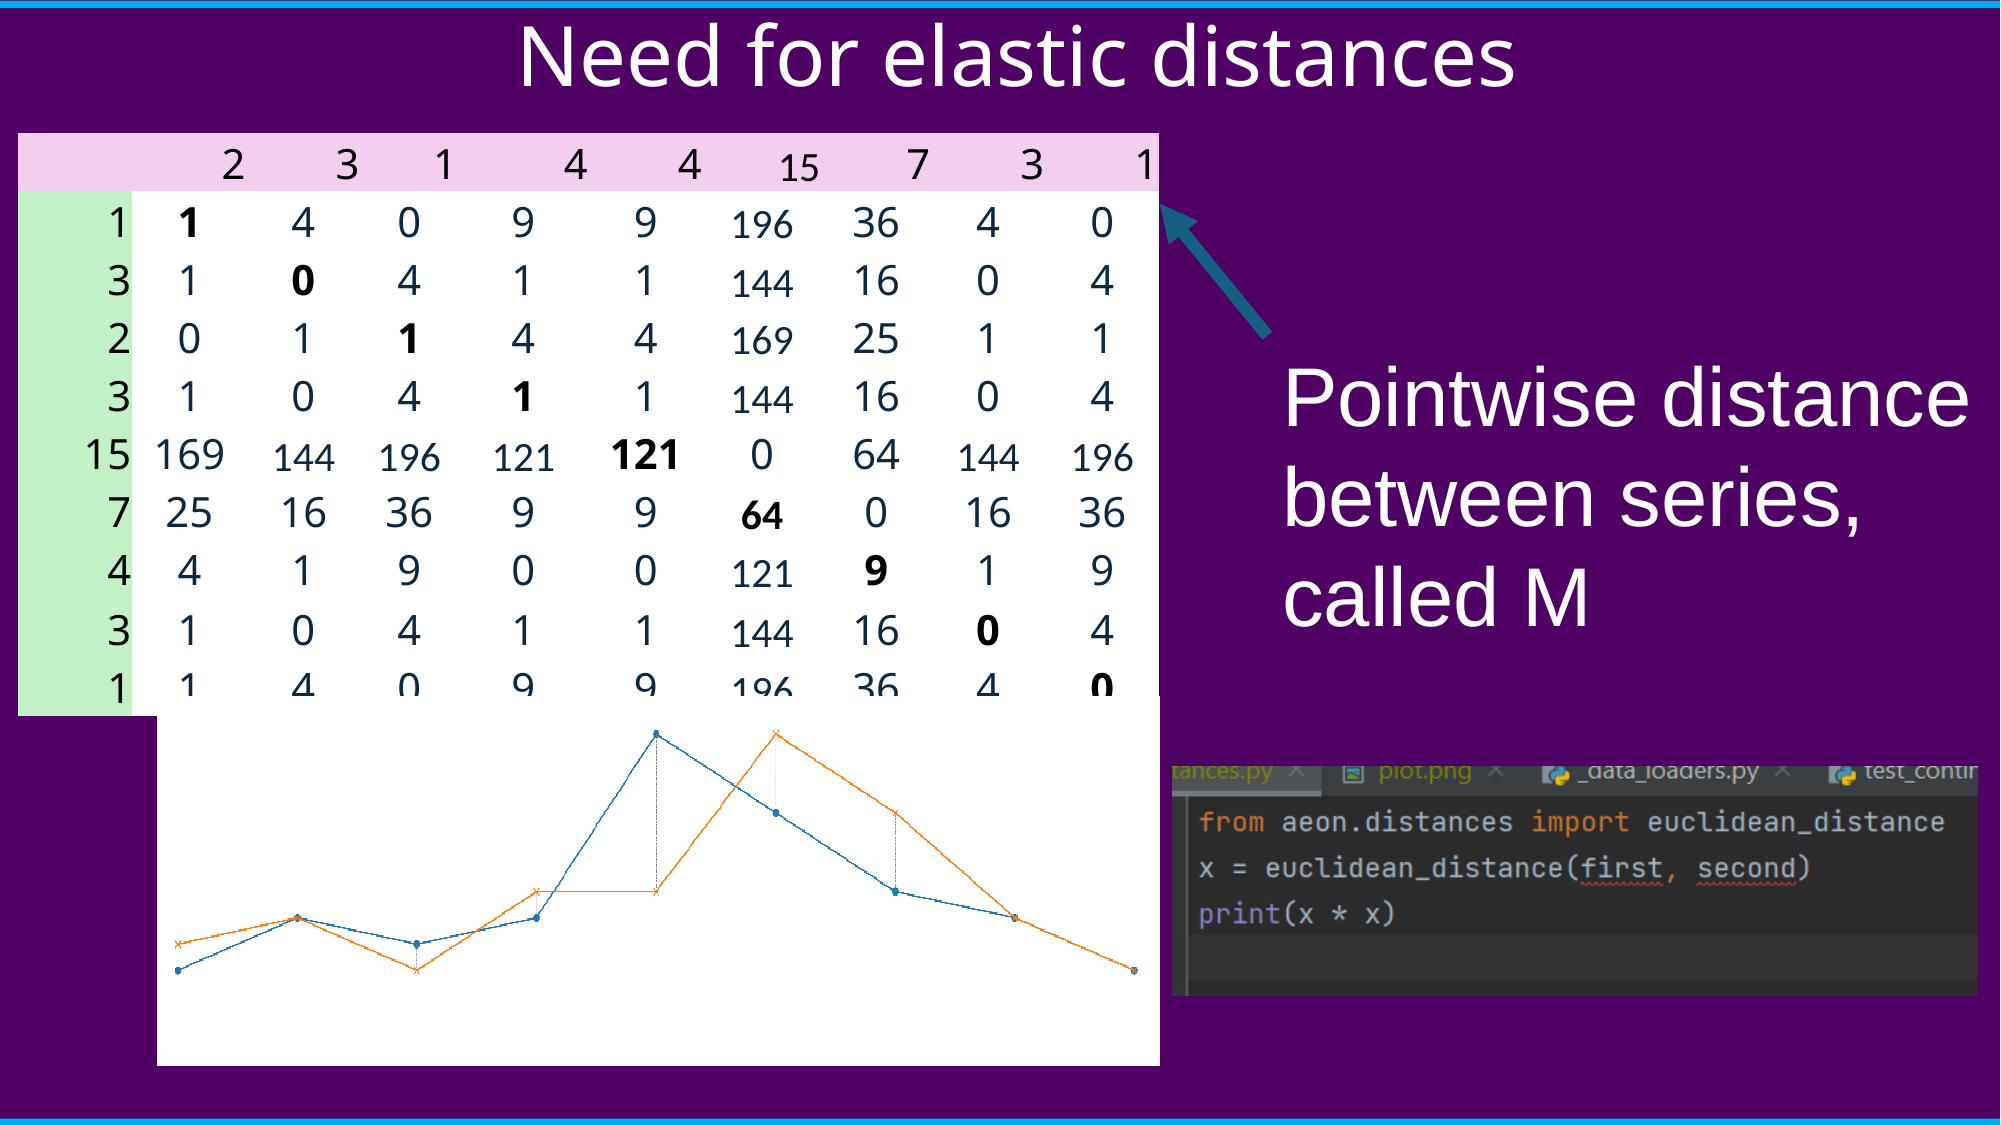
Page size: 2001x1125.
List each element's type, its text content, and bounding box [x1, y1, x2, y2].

table_cell 0 [361, 191, 458, 250]
table_cell 169 [703, 308, 821, 366]
table_cell 3 [18, 366, 132, 424]
table_header 2 [132, 133, 246, 191]
table_cell 4 [1045, 366, 1159, 424]
table_cell 16 [821, 250, 931, 308]
table_cell 3 [18, 250, 132, 308]
table_cell 9 [589, 658, 703, 695]
table_cell 1 [18, 191, 132, 250]
table_cell 1 [1045, 308, 1159, 366]
table_cell 9 [589, 191, 703, 250]
table_cell 64 [821, 424, 931, 482]
table_cell 4 [589, 308, 703, 366]
table_cell 16 [821, 366, 931, 424]
table_cell 16 [821, 598, 931, 658]
table_cell 0 [1045, 191, 1159, 250]
table_cell 4 [458, 308, 589, 366]
table_cell 1 [132, 191, 246, 250]
table_cell 4 [931, 658, 1045, 695]
table_cell 15 [18, 424, 132, 482]
table_cell 4 [931, 191, 1045, 250]
table_cell 169 [132, 424, 246, 482]
table_cell 0 [246, 366, 361, 424]
table_header 7 [821, 133, 931, 191]
table_cell 0 [931, 366, 1045, 424]
table_cell 0 [589, 540, 703, 598]
table_header [18, 133, 132, 191]
table_cell 4 [361, 598, 458, 658]
table_cell 1 [458, 366, 589, 424]
table_cell 1 [132, 250, 246, 308]
table_cell 196 [703, 658, 821, 695]
table_cell 9 [458, 482, 589, 540]
text_box Pointwise distance between series, called M [1267, 219, 2000, 767]
table_cell 1 [931, 308, 1045, 366]
table_header 15 [703, 133, 821, 191]
table_cell 0 [458, 540, 589, 598]
table_cell 0 [132, 308, 246, 366]
table_cell 1 [361, 308, 458, 366]
table_cell 0 [703, 424, 821, 482]
table_cell 9 [589, 482, 703, 540]
table_cell 144 [703, 250, 821, 308]
table_cell 1 [589, 366, 703, 424]
table_cell 25 [132, 482, 246, 540]
table_cell 9 [1045, 540, 1159, 598]
table_cell 121 [458, 424, 589, 482]
table_cell 144 [703, 598, 821, 658]
table_cell 4 [132, 540, 246, 598]
table_cell 4 [1045, 250, 1159, 308]
table_cell 0 [931, 598, 1045, 658]
picture [1171, 766, 1979, 996]
title Need for elastic distances [0, 0, 2000, 152]
table_cell 1 [246, 308, 361, 366]
table_cell 4 [1045, 598, 1159, 658]
table_cell 7 [18, 482, 132, 540]
table_header 1 [1045, 133, 1159, 191]
table_cell 196 [1045, 424, 1159, 482]
table_cell 1 [132, 598, 246, 658]
table_cell 0 [1045, 658, 1159, 695]
table_cell 196 [703, 191, 821, 250]
table_cell 16 [246, 482, 361, 540]
table_cell 1 [18, 658, 132, 716]
table_cell 9 [458, 191, 589, 250]
table_cell 196 [361, 424, 458, 482]
table_cell 4 [246, 191, 361, 250]
table_cell 1 [589, 250, 703, 308]
table_header 3 [931, 133, 1045, 191]
table_cell 0 [246, 250, 361, 308]
table_cell 9 [458, 658, 589, 695]
table_cell 0 [931, 250, 1045, 308]
table_cell 9 [821, 540, 931, 598]
picture [157, 695, 1161, 1067]
table_header 1 [361, 133, 458, 191]
table_cell 3 [18, 598, 132, 658]
table_cell 1 [246, 540, 361, 598]
table_cell 144 [703, 366, 821, 424]
table_cell 144 [931, 424, 1045, 482]
table_cell 1 [589, 598, 703, 658]
table_cell 121 [589, 424, 703, 482]
table_cell 1 [931, 540, 1045, 598]
table_cell 0 [246, 598, 361, 658]
table_cell 4 [361, 366, 458, 424]
table_cell 64 [703, 482, 821, 540]
table_cell 0 [361, 658, 458, 695]
table_cell 36 [821, 658, 931, 695]
table_cell 4 [361, 250, 458, 308]
table_cell 0 [821, 482, 931, 540]
table_cell 144 [246, 424, 361, 482]
table_cell 4 [18, 540, 132, 598]
table_cell 1 [458, 598, 589, 658]
table_cell 1 [132, 658, 246, 716]
table_cell 36 [361, 482, 458, 540]
table_cell 4 [246, 658, 361, 695]
table_cell 2 [18, 308, 132, 366]
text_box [1159, 203, 1268, 337]
table_cell 36 [821, 191, 931, 250]
table_cell 1 [132, 366, 246, 424]
table_header 3 [246, 133, 361, 191]
table_cell 9 [361, 540, 458, 598]
table_header 4 [458, 133, 589, 191]
table_cell 36 [1045, 482, 1159, 540]
table_cell 25 [821, 308, 931, 366]
table_cell 16 [931, 482, 1045, 540]
table_cell 1 [458, 250, 589, 308]
table_cell 121 [703, 540, 821, 598]
table_header 4 [589, 133, 703, 191]
